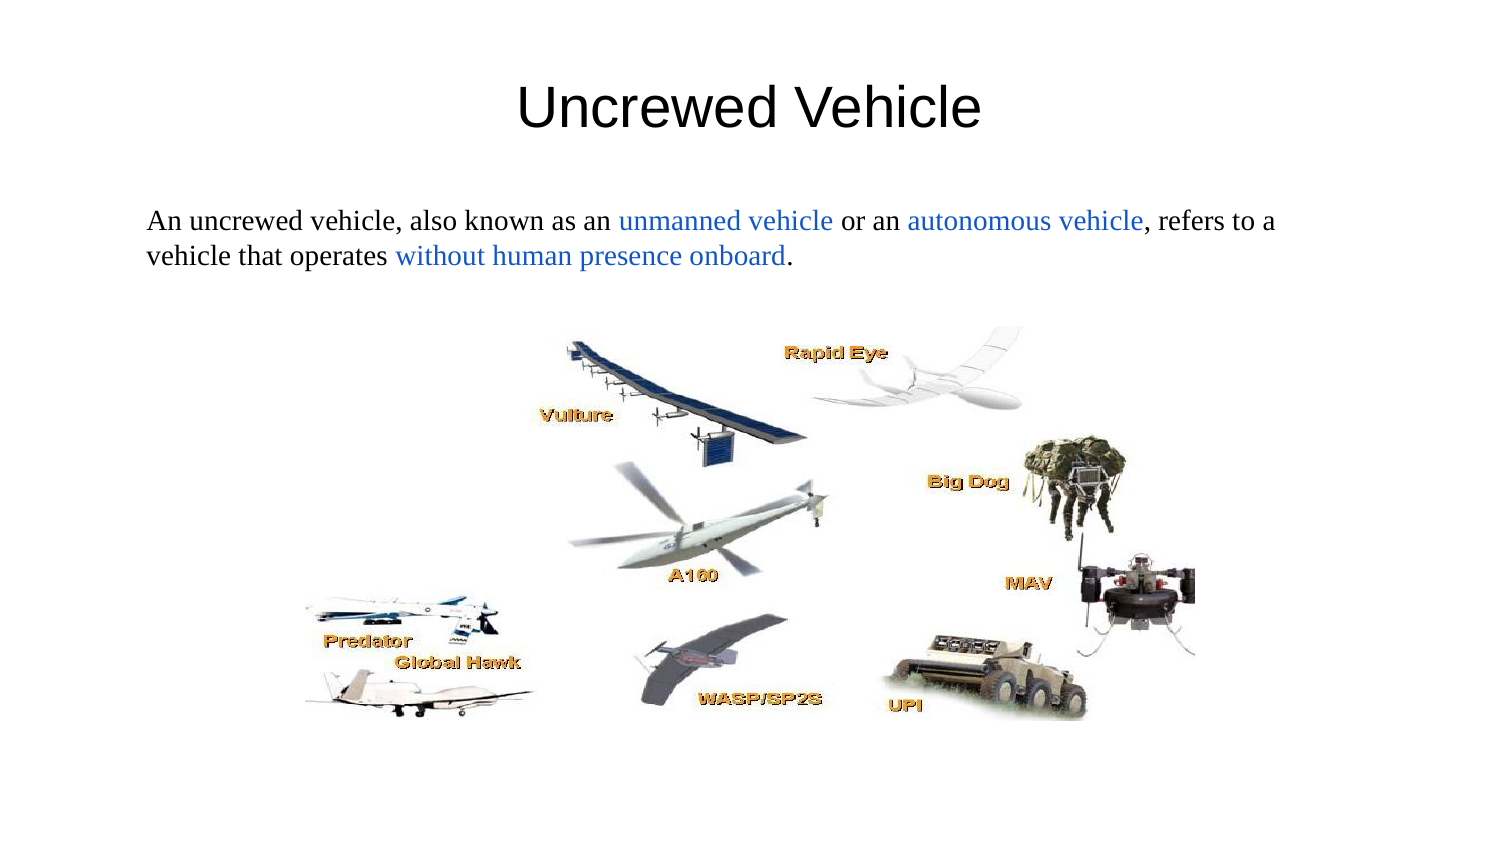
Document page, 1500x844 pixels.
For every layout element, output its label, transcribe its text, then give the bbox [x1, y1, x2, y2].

picture [304, 325, 1196, 722]
text_box An uncrewed vehicle, also known as an unmanned vehicle or an autonomous vehicle, refers to a vehicle that operates without human presence onboard. [131, 186, 1358, 286]
title Uncrewed Vehicle [75, 33, 1425, 175]
